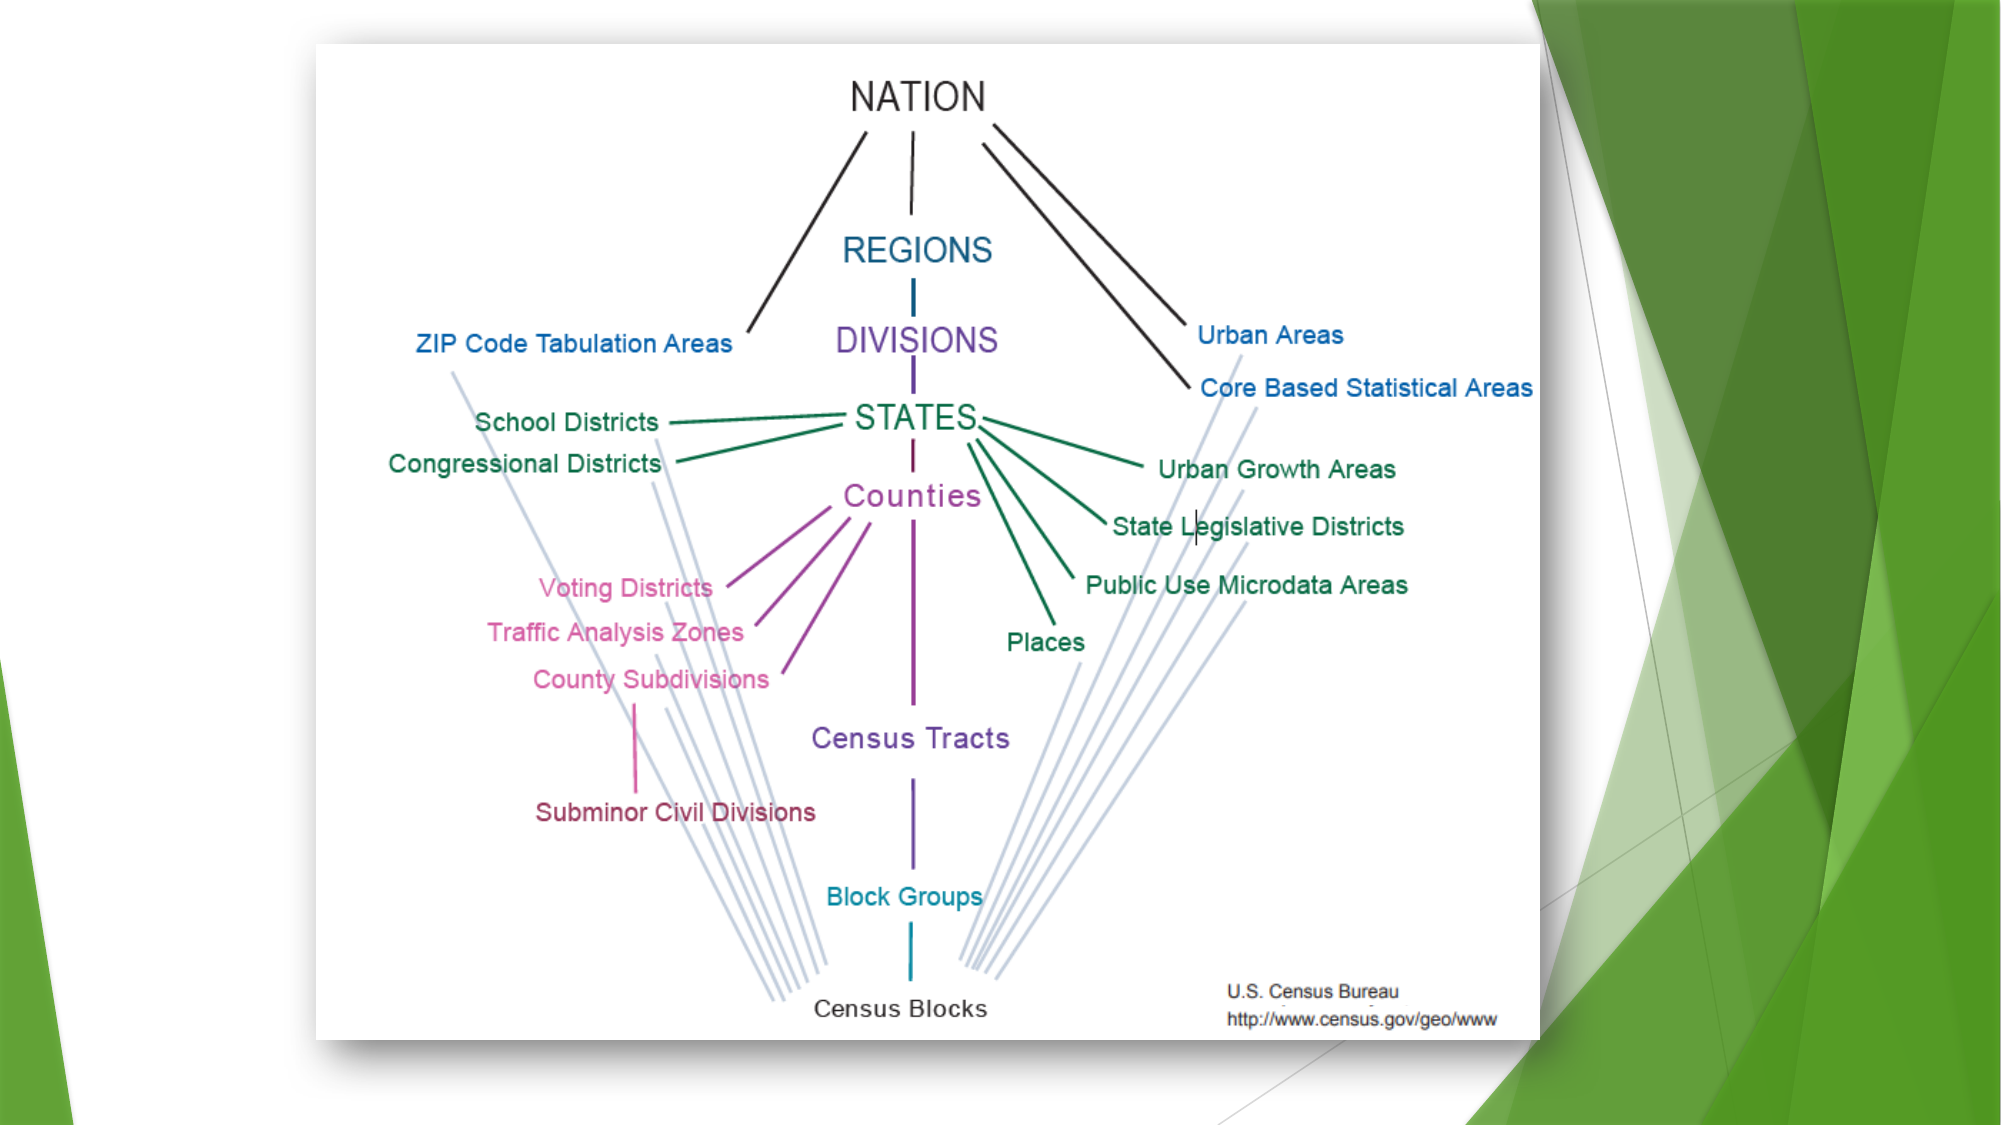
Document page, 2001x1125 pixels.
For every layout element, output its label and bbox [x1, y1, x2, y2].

picture [315, 44, 1540, 1041]
text_box [1217, 972, 1519, 1041]
